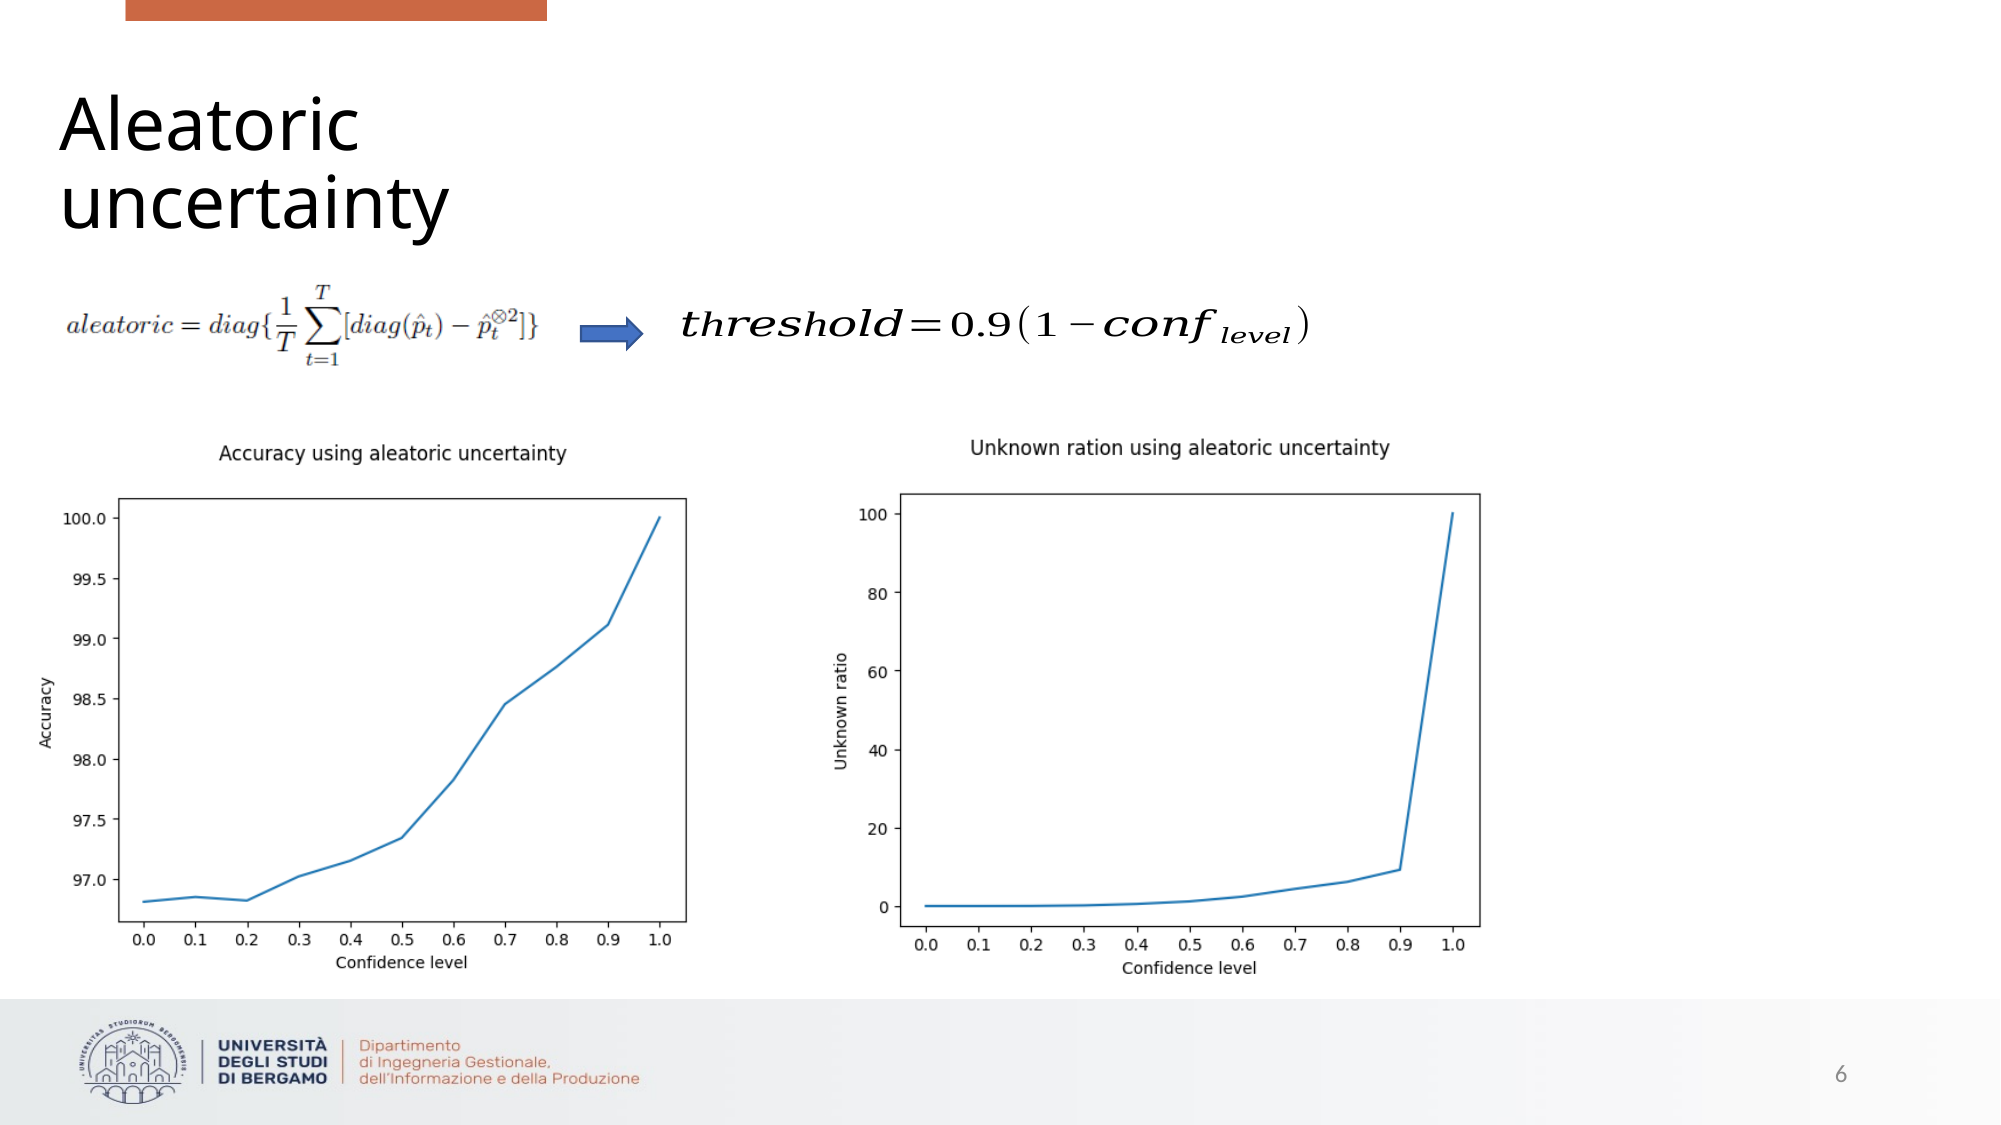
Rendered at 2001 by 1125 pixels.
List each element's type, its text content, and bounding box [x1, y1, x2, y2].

picture [823, 427, 1490, 988]
title Aleatoric uncertainty [44, 28, 680, 304]
picture [28, 433, 696, 982]
text_box [579, 316, 644, 352]
slide_number 5 [1412, 1042, 1863, 1103]
picture [44, 275, 566, 380]
